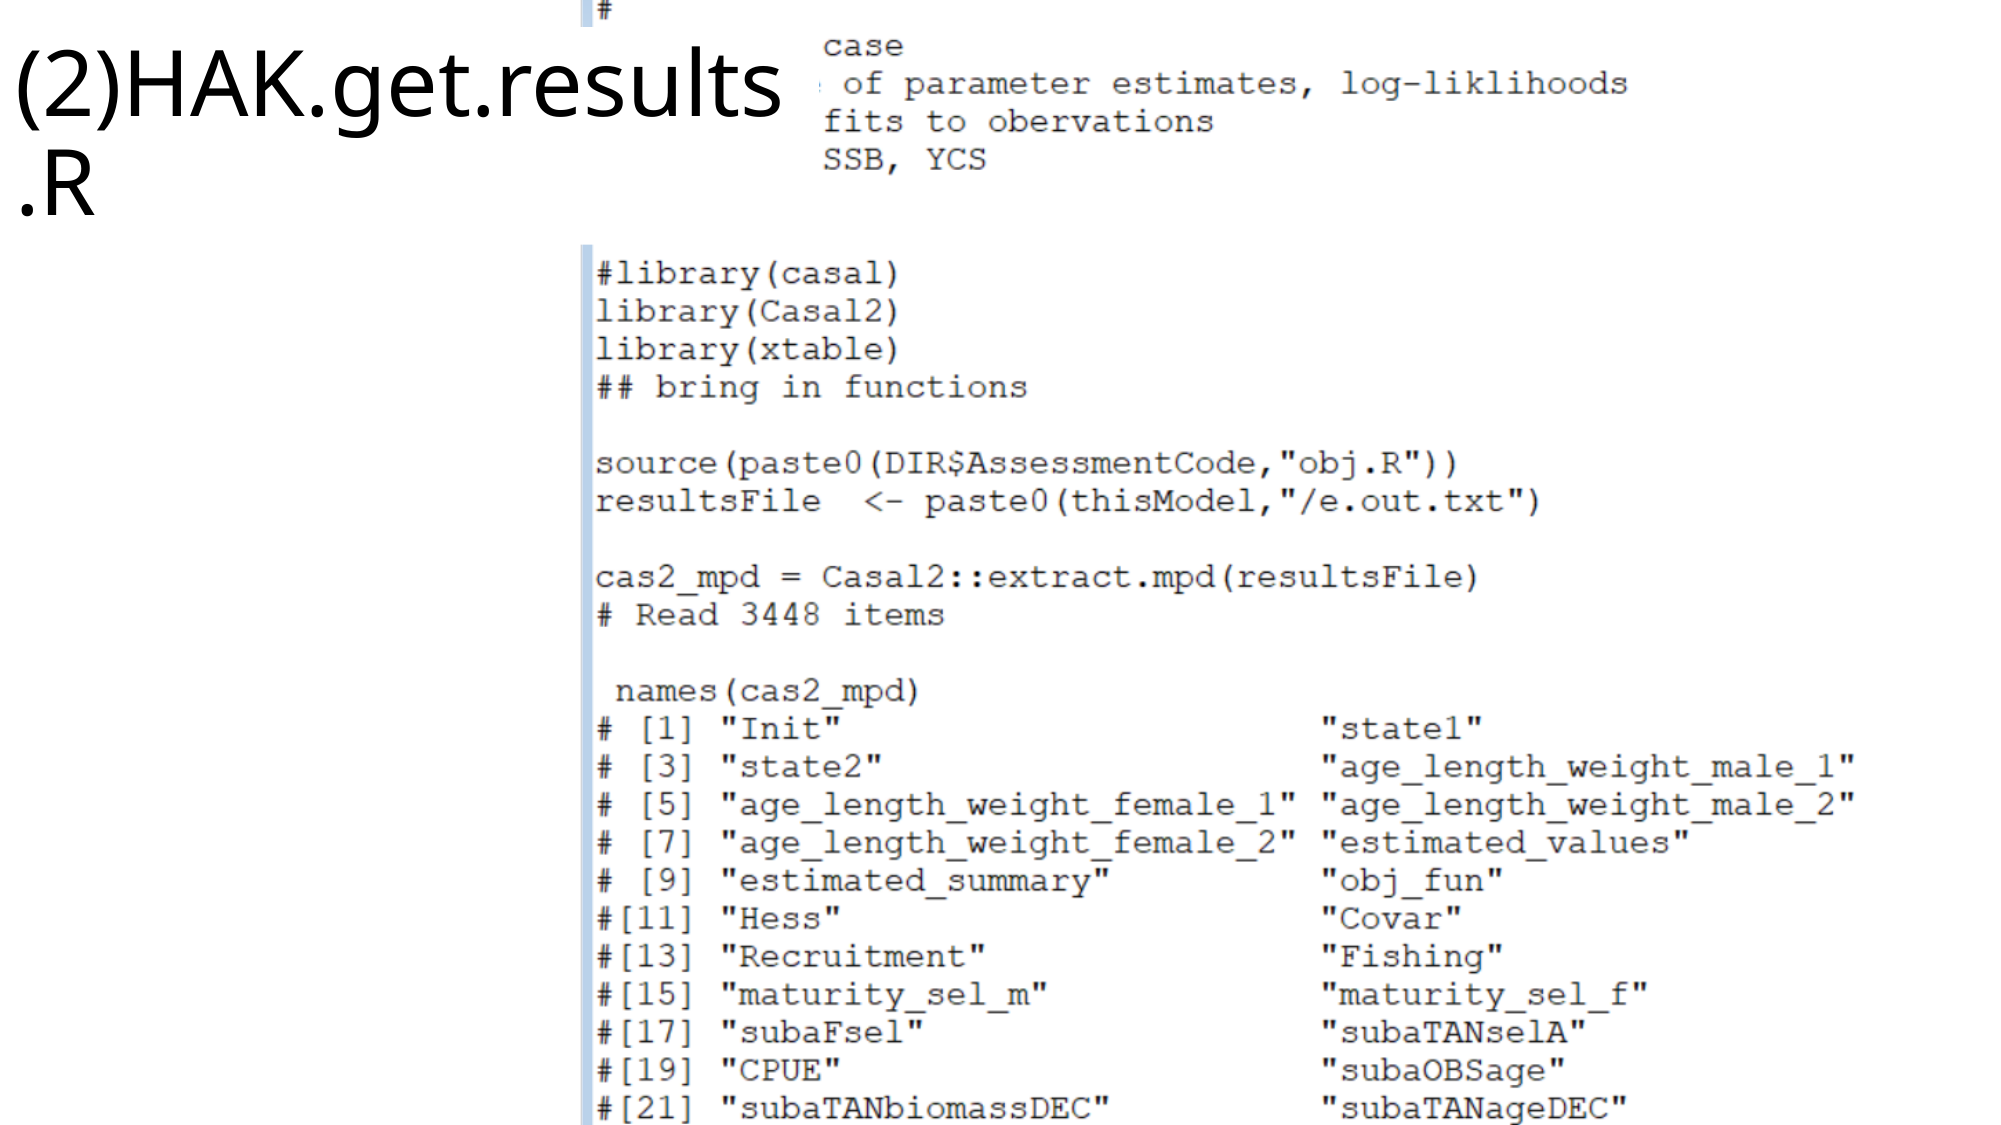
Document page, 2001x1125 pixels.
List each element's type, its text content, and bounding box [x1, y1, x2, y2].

picture [580, 0, 2001, 1125]
title (2)HAK.get.results.R [0, 27, 580, 245]
